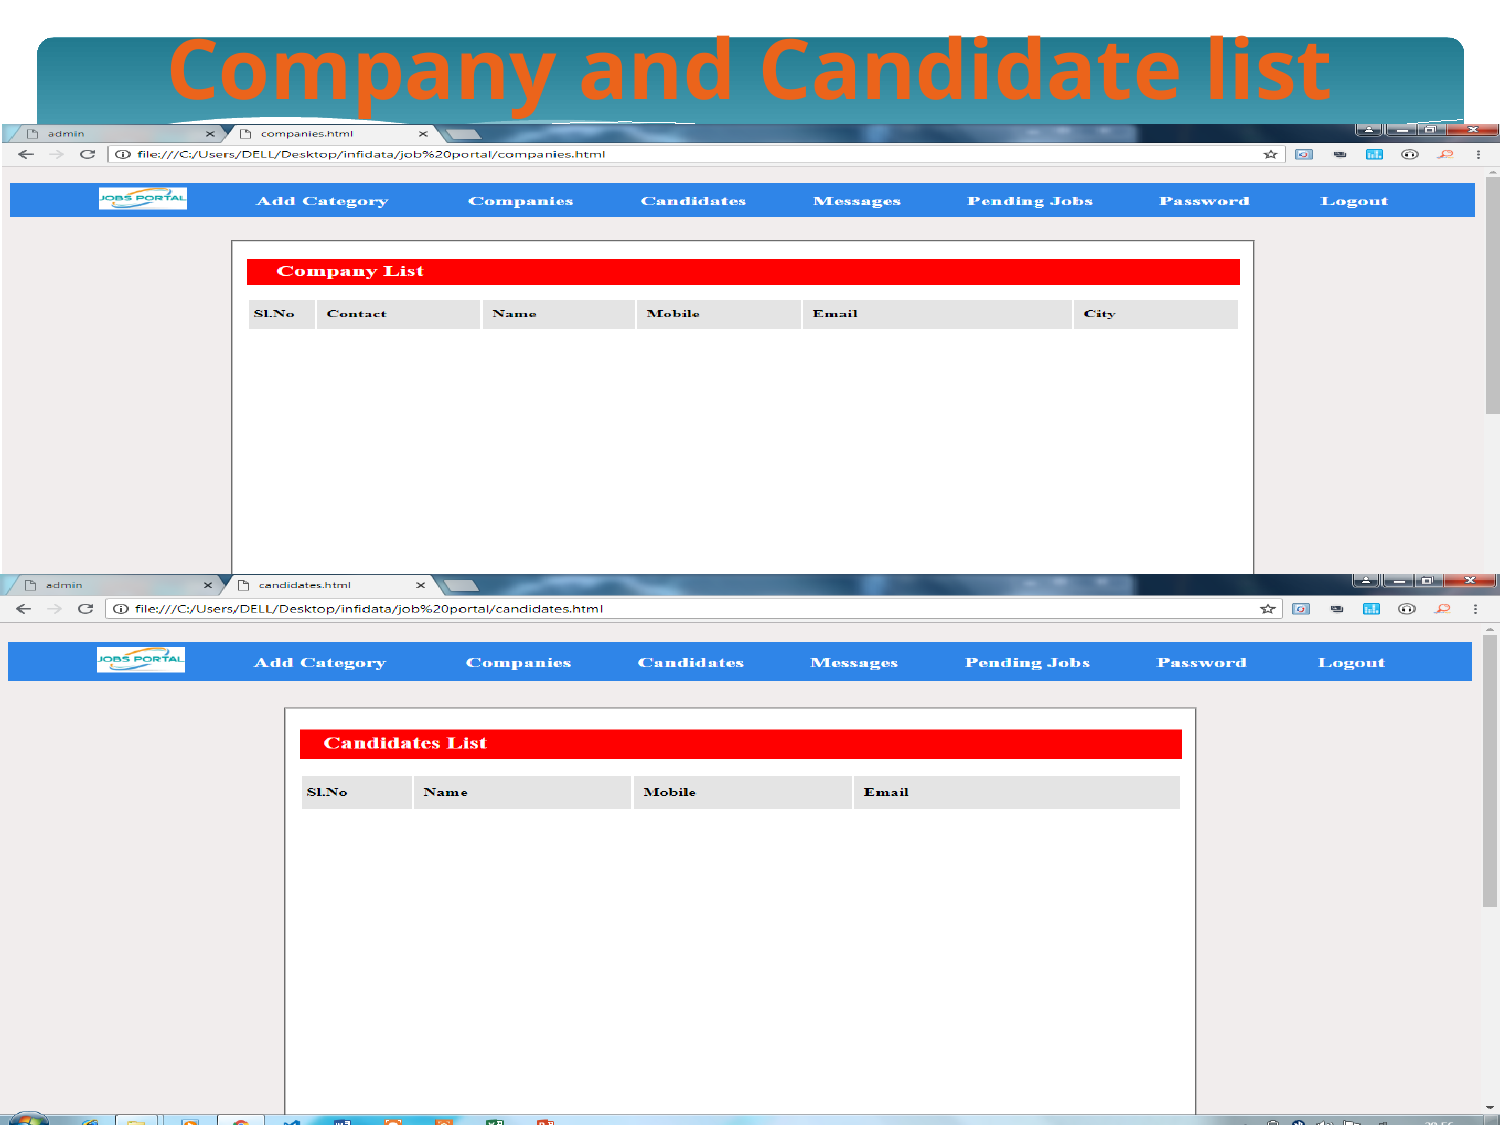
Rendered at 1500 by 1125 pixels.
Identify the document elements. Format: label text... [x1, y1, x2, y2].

picture [0, 124, 1500, 1125]
text_box Company and Candidate list [151, 8, 1349, 123]
